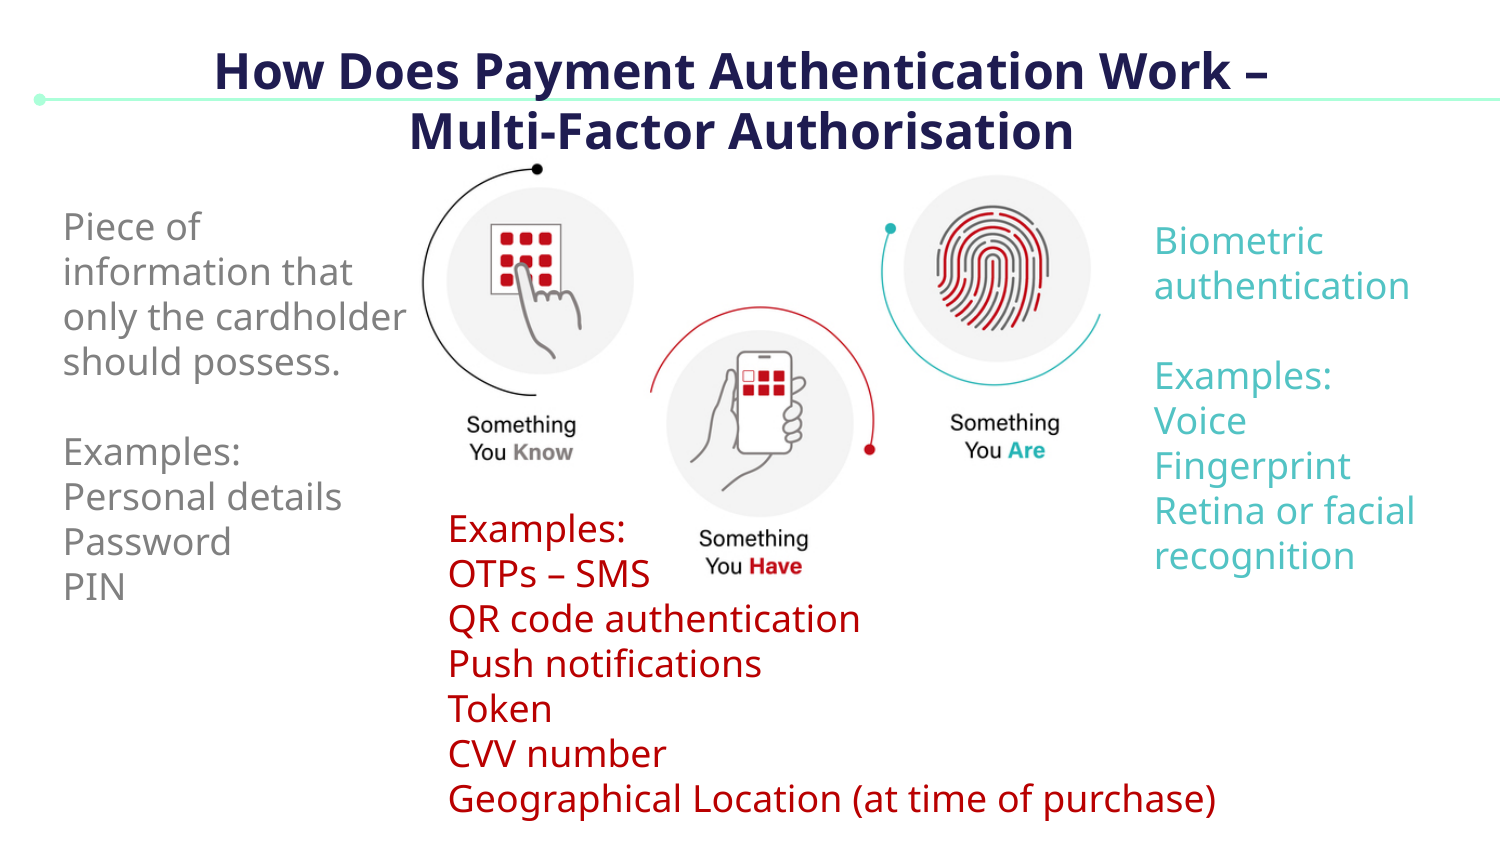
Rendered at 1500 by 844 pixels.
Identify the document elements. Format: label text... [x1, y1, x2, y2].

title How Does Payment Authentication Work – Multi-Factor Authorisation [182, 24, 1302, 113]
text_box Piece of information that only the cardholder should possess. Examples: Personal details Password PIN [47, 195, 370, 616]
picture [375, 129, 1155, 621]
text_box Examples: OTPs – SMS QR code authentication Push notifications Token CVV number Geographical Location (at time of purchase) [432, 585, 1263, 844]
text_box Biometric authentication Examples: Voice Fingerprint Retina or facial recognition [1160, 209, 1464, 585]
